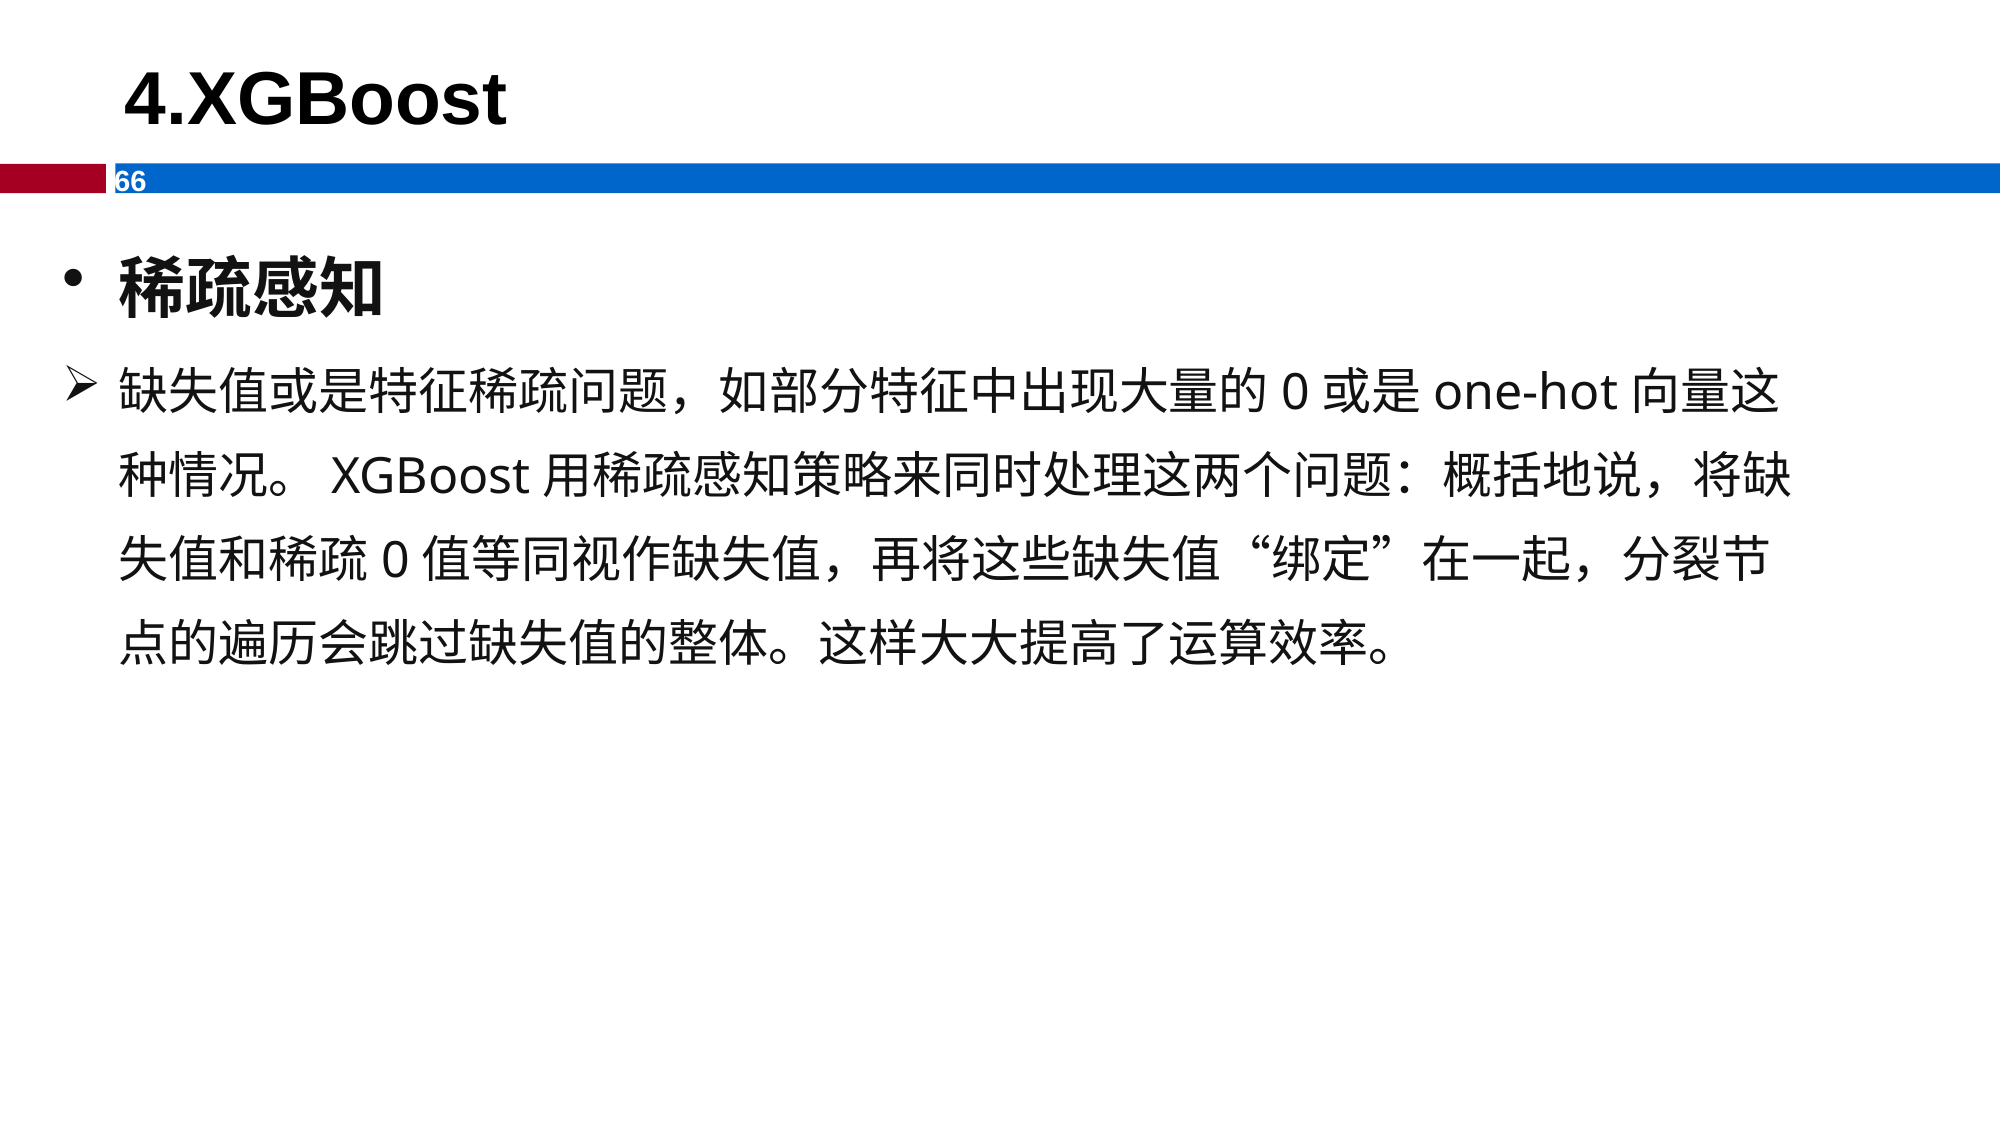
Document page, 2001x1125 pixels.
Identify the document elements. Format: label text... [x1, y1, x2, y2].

title 4.XGBoost [109, 38, 2000, 150]
list 稀疏感知 缺失值或是特征稀疏问题，如部分特征中出现大量的0或是one-hot向量这种情况。XGBoost用稀疏感知策略来同时处理这两个问题：概括地说，将缺失值和稀疏0值等同视作缺失值，再将这些缺失值“绑定”在一起，分裂节点的遍历会跳过缺失值的整体。这样大大提高了运算效率。 [48, 238, 1833, 1005]
